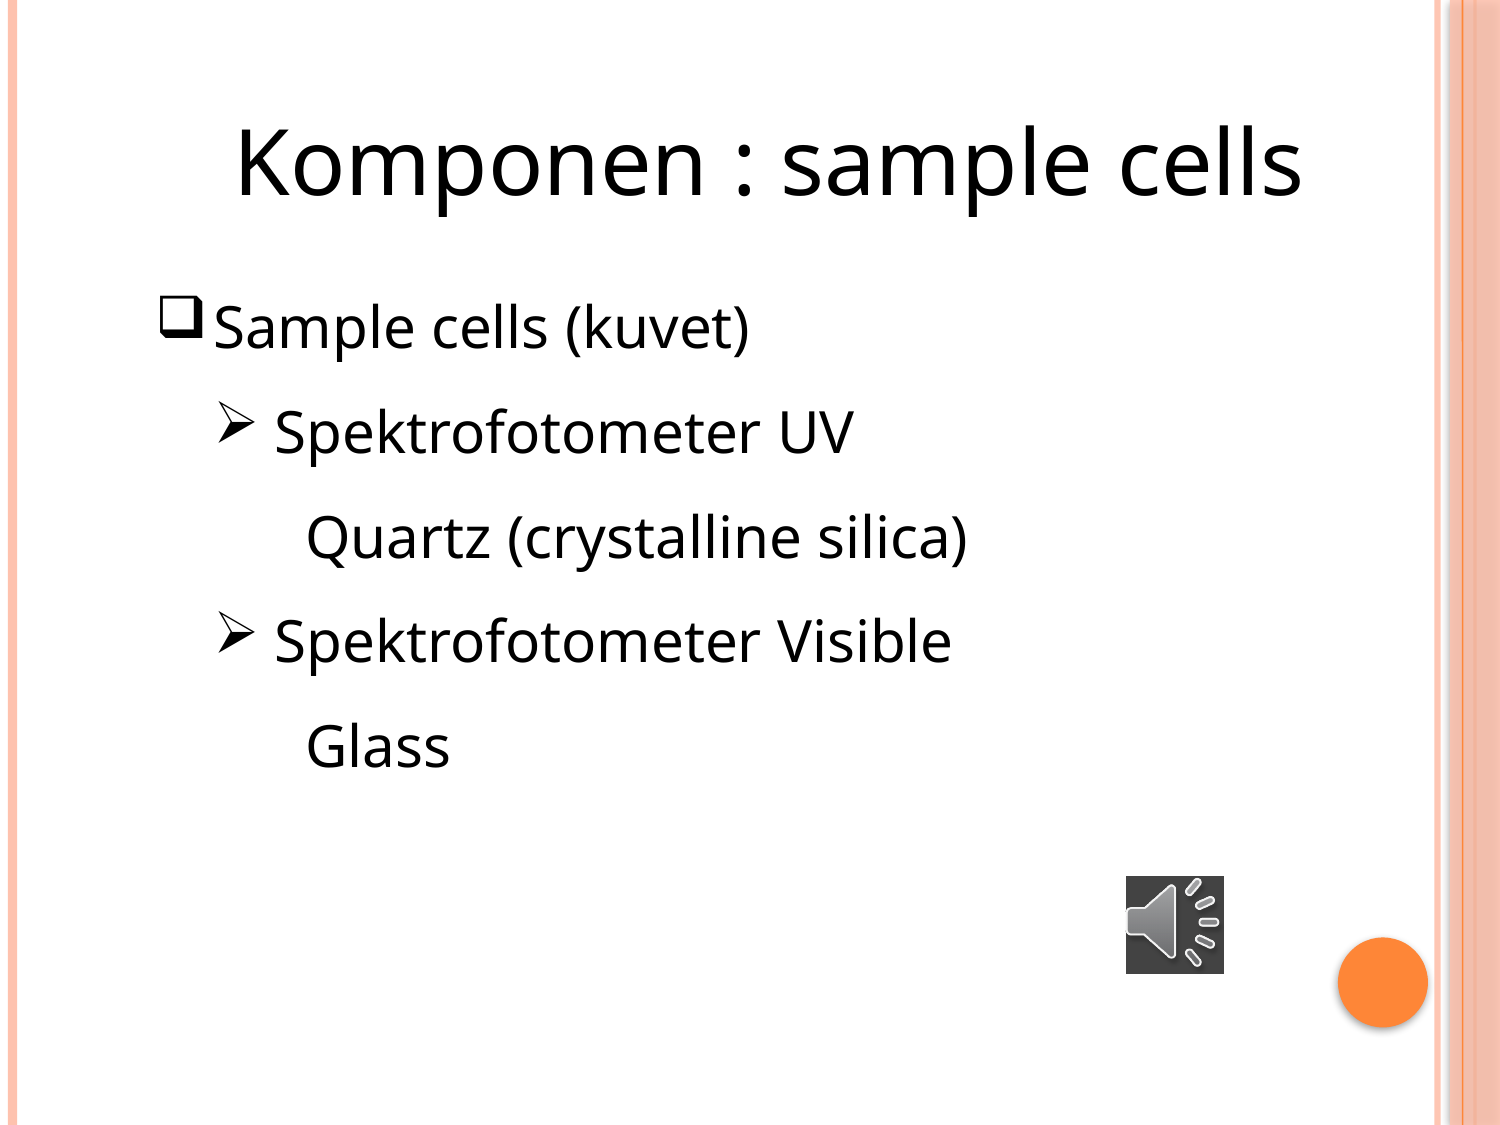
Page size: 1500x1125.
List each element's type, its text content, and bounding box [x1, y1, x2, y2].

picture [1124, 874, 1226, 976]
text_box Sample cells (kuvet) Spektrofotometer UV Quartz (crystalline silica) Spektrofotometer Visible Glass [140, 177, 1366, 997]
text_box Komponen : sample cells [200, 96, 1363, 177]
